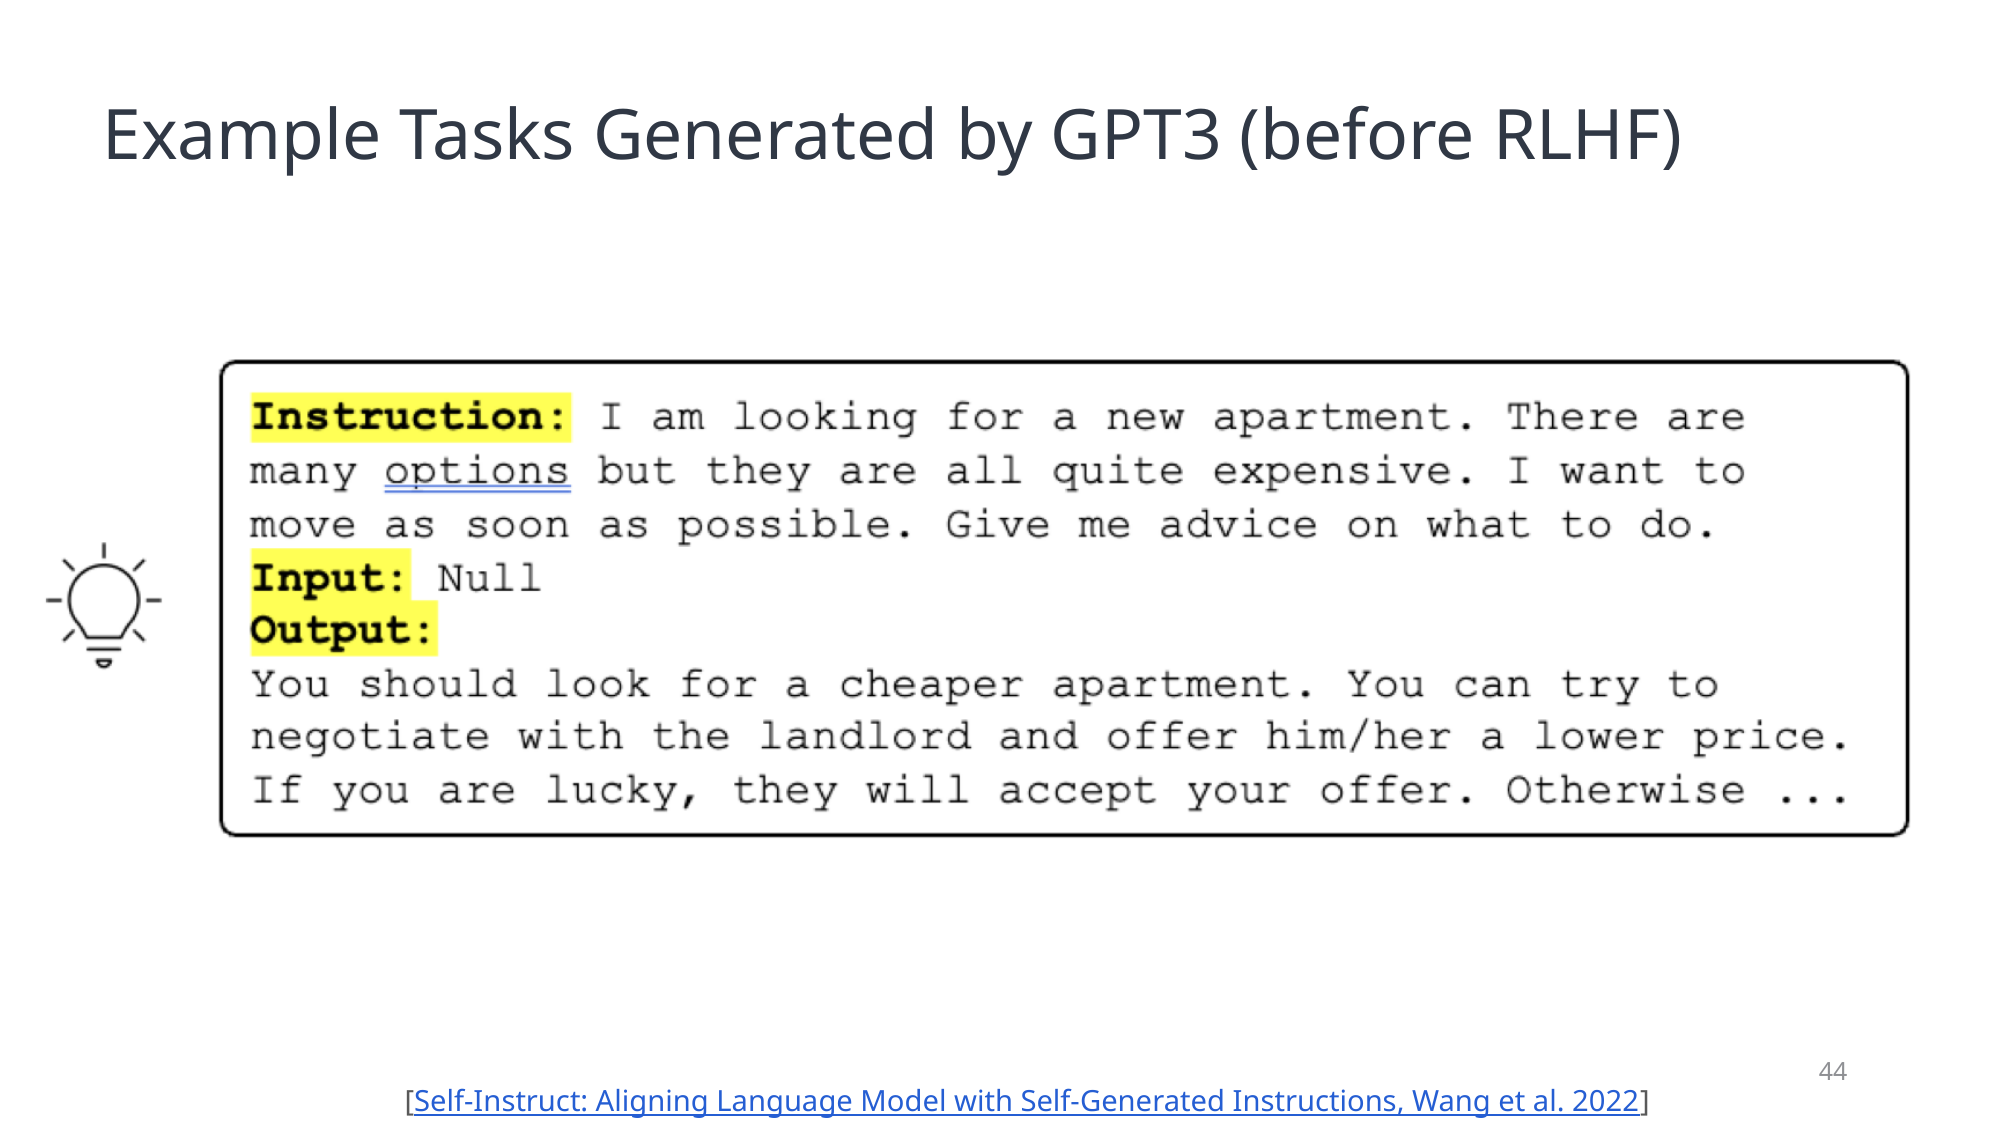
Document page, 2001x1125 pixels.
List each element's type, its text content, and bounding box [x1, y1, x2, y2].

slide_number 44 [1412, 1042, 1863, 1103]
picture [37, 333, 1932, 858]
title Example Tasks Generated by GPT3 (before RLHF) [87, 74, 1952, 200]
text_box [Self-Instruct: Aligning Language Model with Self-Generated Instructions, Wang et al. 2022] [233, 1074, 1821, 1125]
